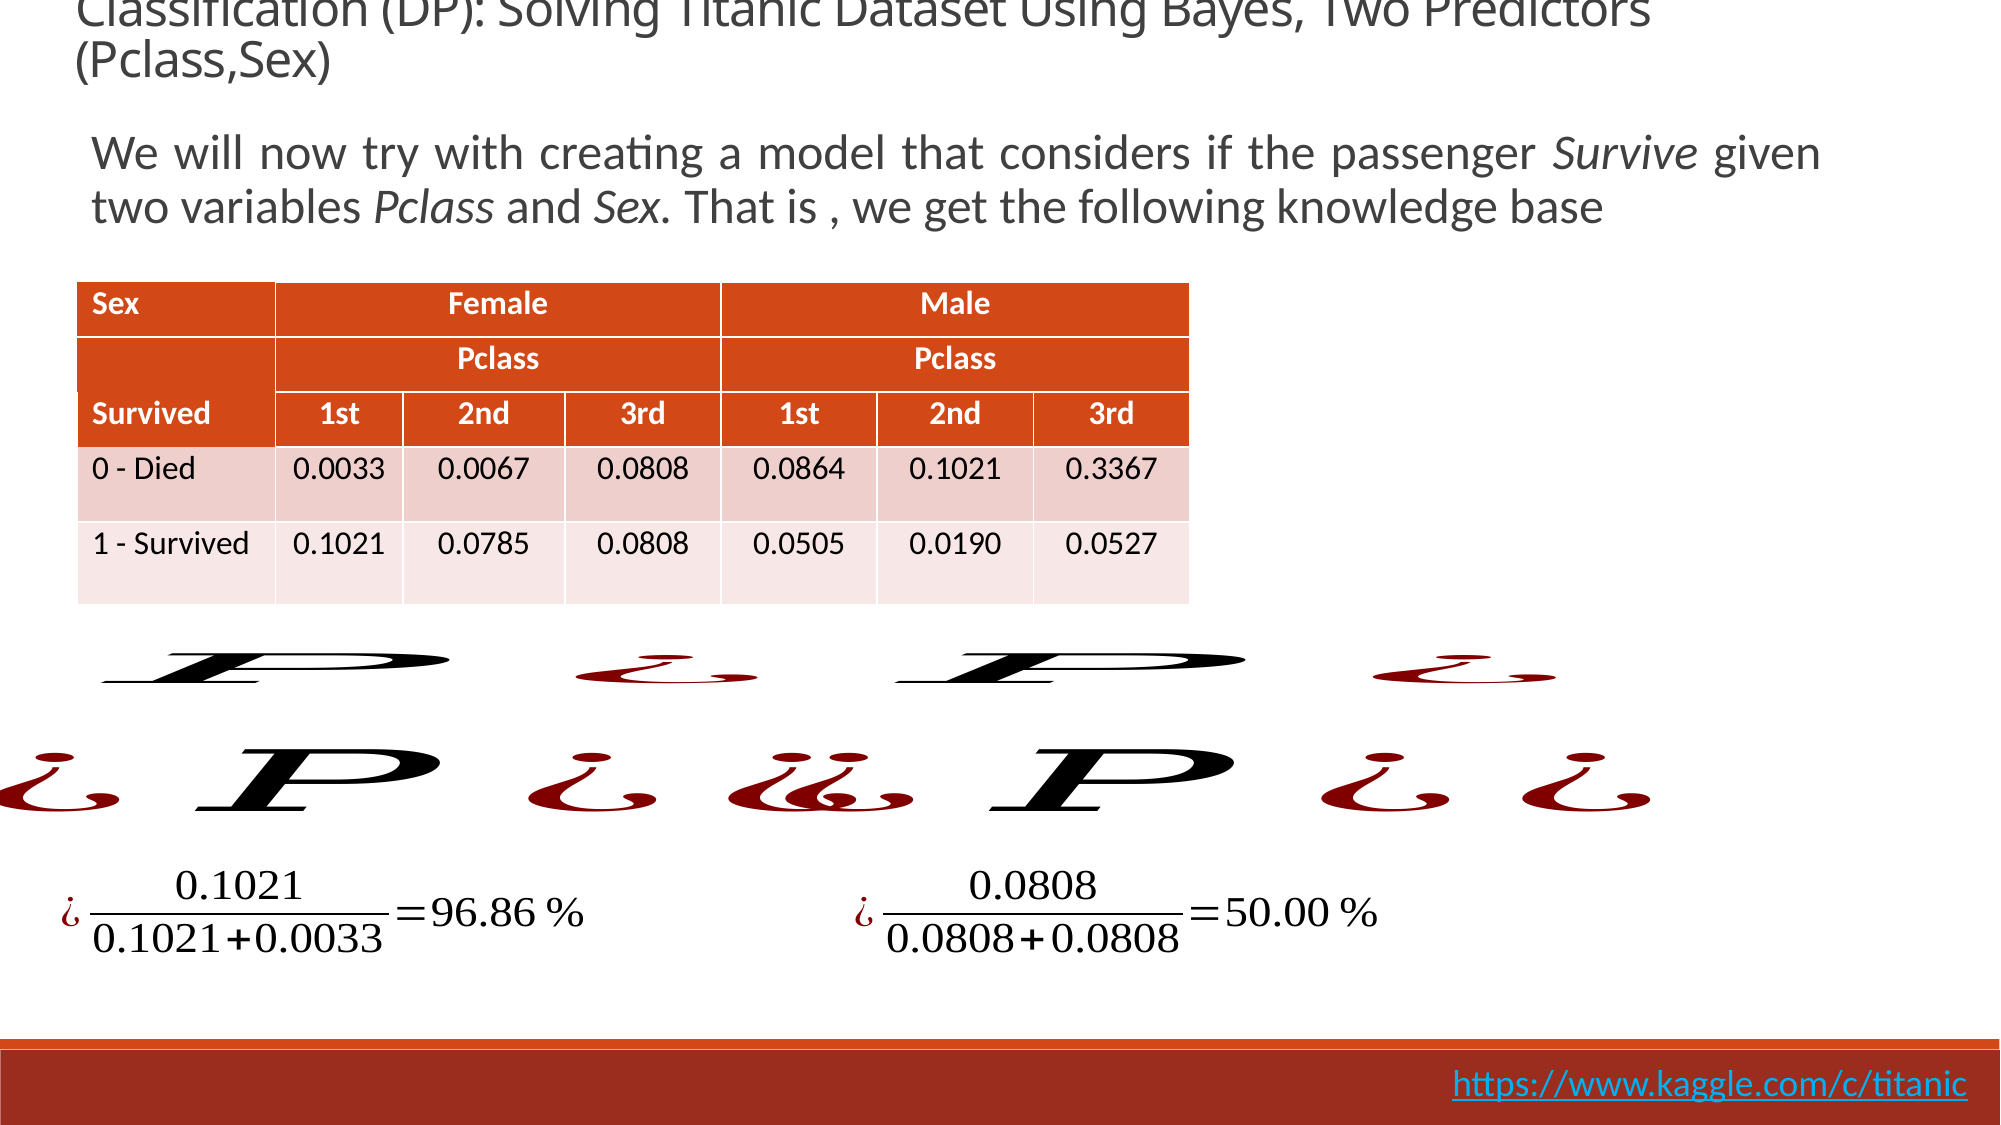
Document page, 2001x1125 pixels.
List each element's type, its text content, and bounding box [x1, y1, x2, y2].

table_cell 0.0864 [722, 448, 876, 521]
table_cell 1st [276, 393, 402, 446]
table_cell Pclass [276, 338, 720, 391]
title Classification (DP): Solving Titanic Dataset Using Bayes, Two Predictors (Pclass,Sex) [60, 22, 1908, 96]
table_cell 1st [722, 393, 876, 446]
table_cell 3rd [566, 393, 720, 446]
table_header Female [276, 283, 720, 336]
table_header Male [722, 283, 1189, 336]
table_cell [77, 338, 275, 392]
table_cell 0.0505 [722, 523, 876, 604]
table_header Sex [77, 282, 275, 336]
table_cell 0.3367 [1034, 448, 1189, 521]
table_cell 3rd [1034, 393, 1189, 446]
table_cell 1 - Survived [78, 523, 275, 604]
table_cell 0.0808 [566, 523, 720, 604]
table_cell 0.0785 [404, 523, 564, 604]
table_cell Pclass [722, 338, 1189, 391]
table_cell 2nd [878, 393, 1033, 446]
table_cell 0.0808 [566, 448, 720, 521]
table_cell 2nd [404, 393, 564, 446]
table_cell 0.0190 [878, 523, 1033, 604]
table_cell 0 - Died [78, 447, 275, 521]
text_box https://www.kaggle.com/c/titanic [1437, 1051, 1983, 1111]
table_cell 0.0033 [276, 448, 402, 521]
table_cell 0.0067 [404, 448, 564, 521]
table_cell 0.0527 [1034, 523, 1189, 604]
table_cell 0.1021 [878, 448, 1033, 521]
table_cell Survived [78, 392, 275, 447]
table_cell 0.1021 [276, 523, 402, 604]
